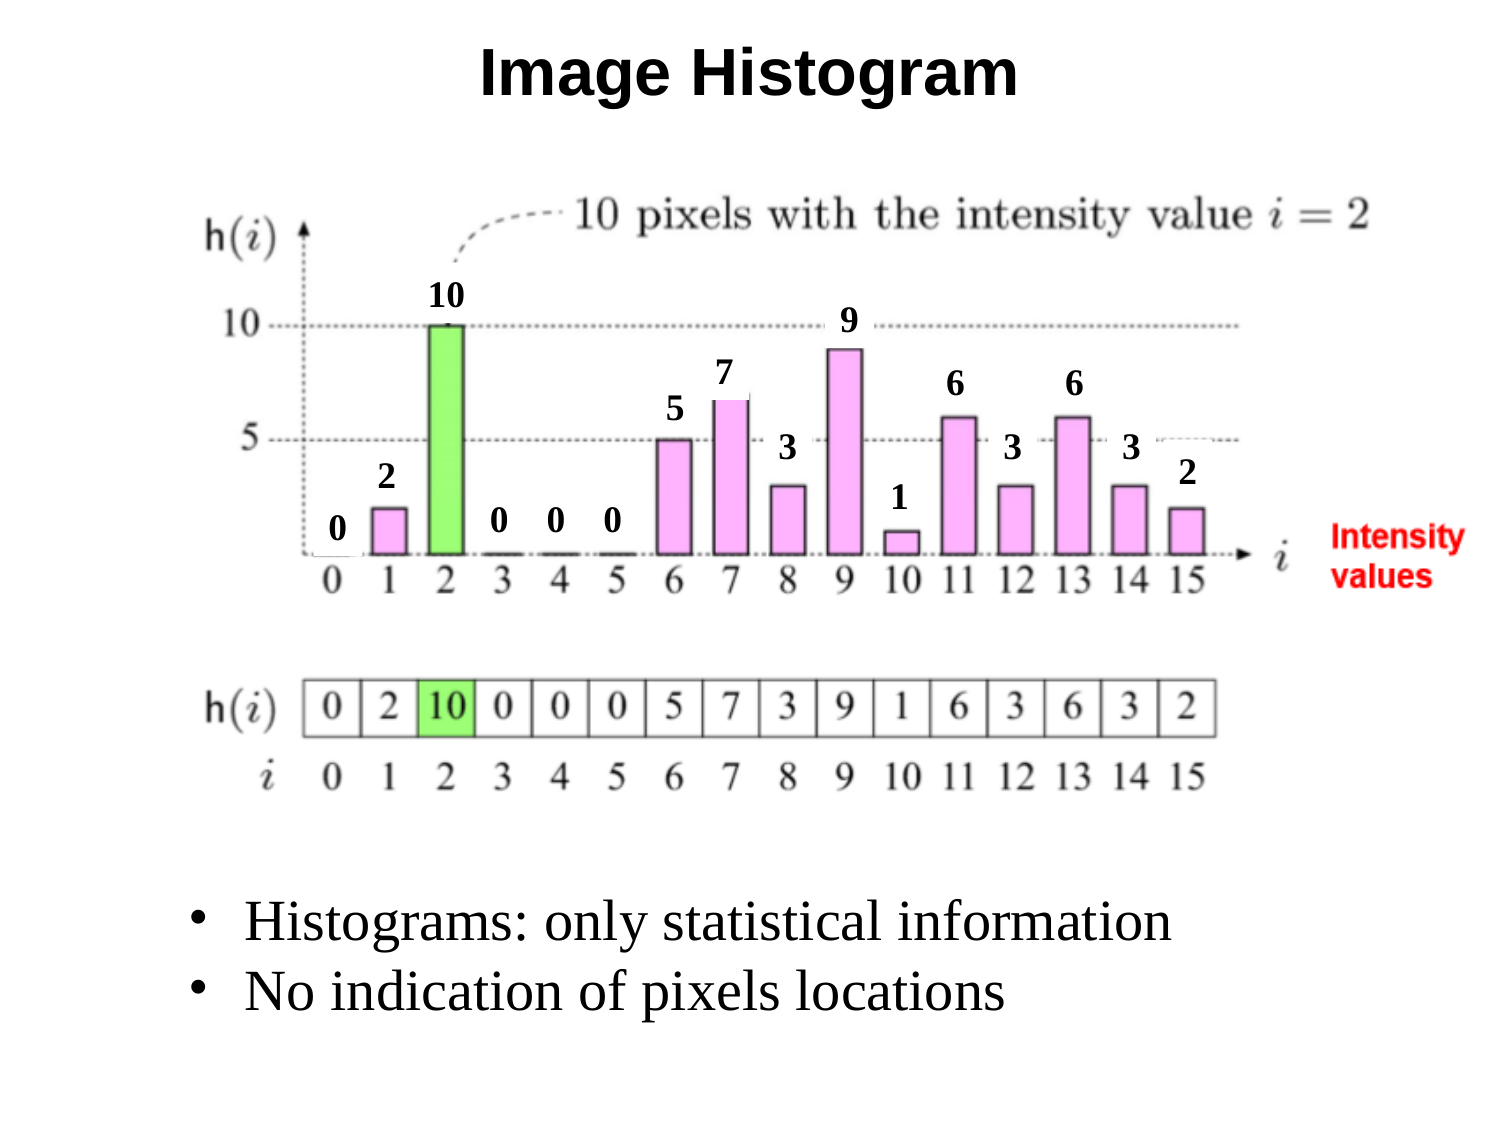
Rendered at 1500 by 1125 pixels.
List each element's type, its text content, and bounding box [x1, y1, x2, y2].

text_box Histograms: only statistical information No indication of pixels locations [173, 874, 1353, 1032]
title Image Histogram [75, 12, 1425, 125]
picture [173, 149, 1474, 824]
